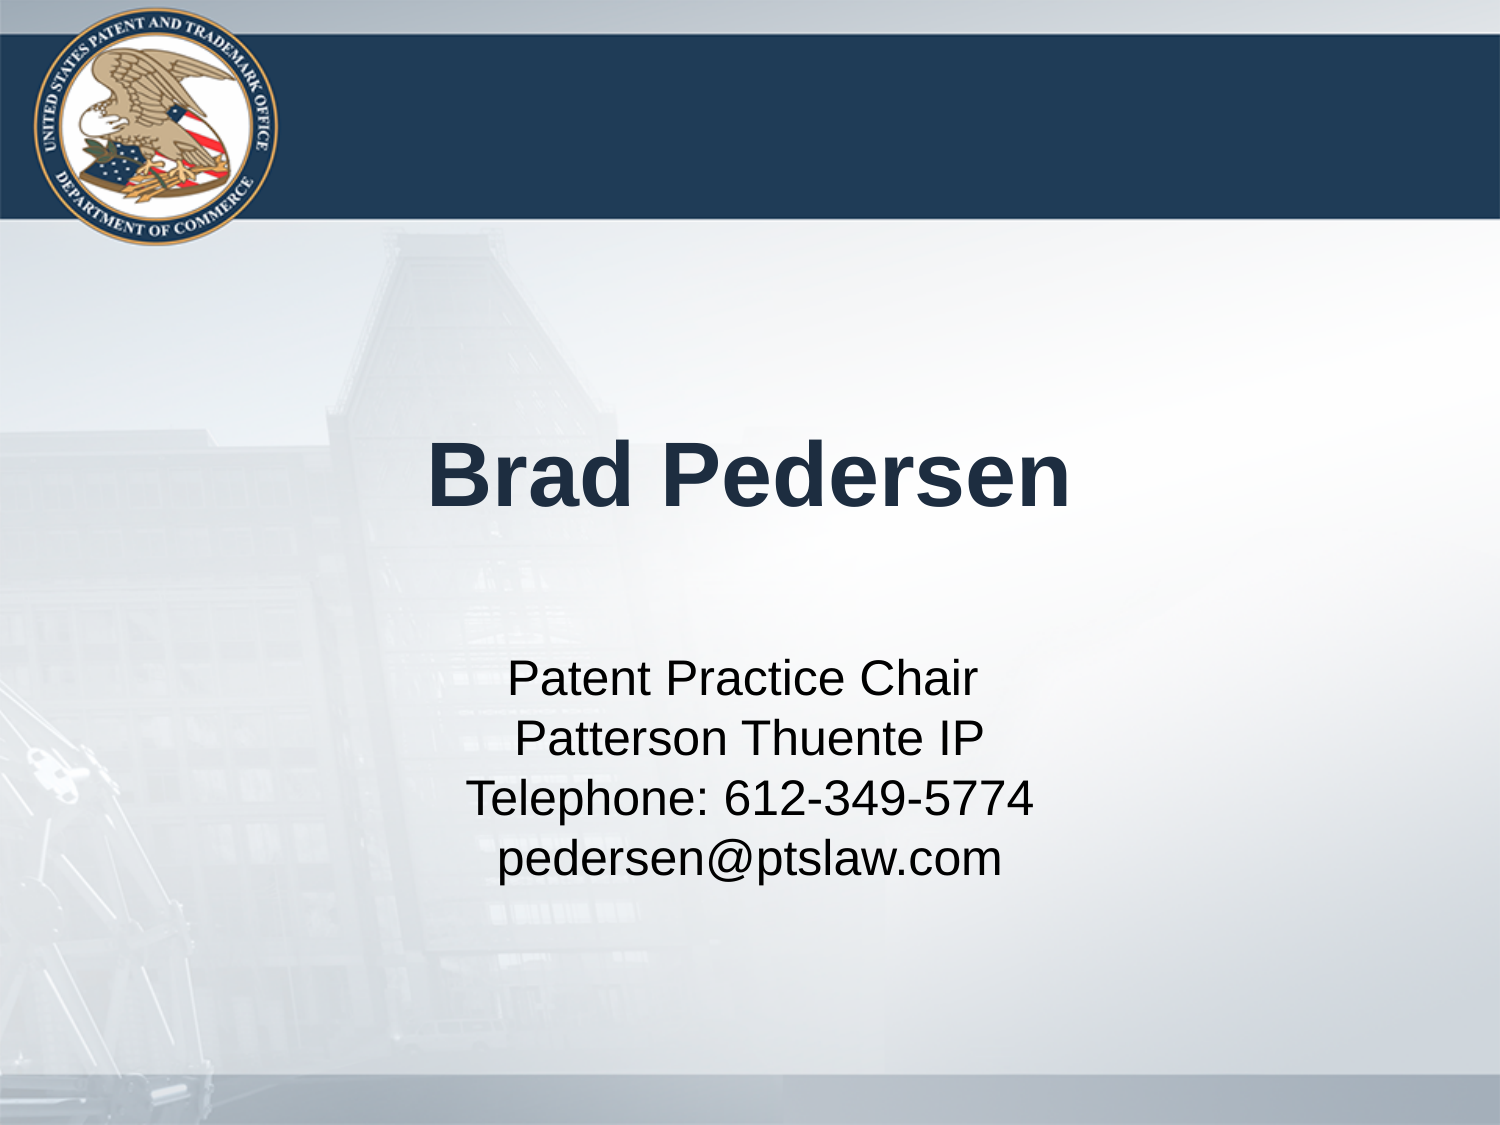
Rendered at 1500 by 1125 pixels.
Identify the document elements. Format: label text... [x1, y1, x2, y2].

title Brad Pedersen [112, 349, 1388, 591]
subtitle Patent Practice Chair Patterson Thuente IP Telephone: 612-349-5774 pedersen@ptslaw.com [225, 637, 1275, 925]
picture [0, 0, 1500, 1125]
